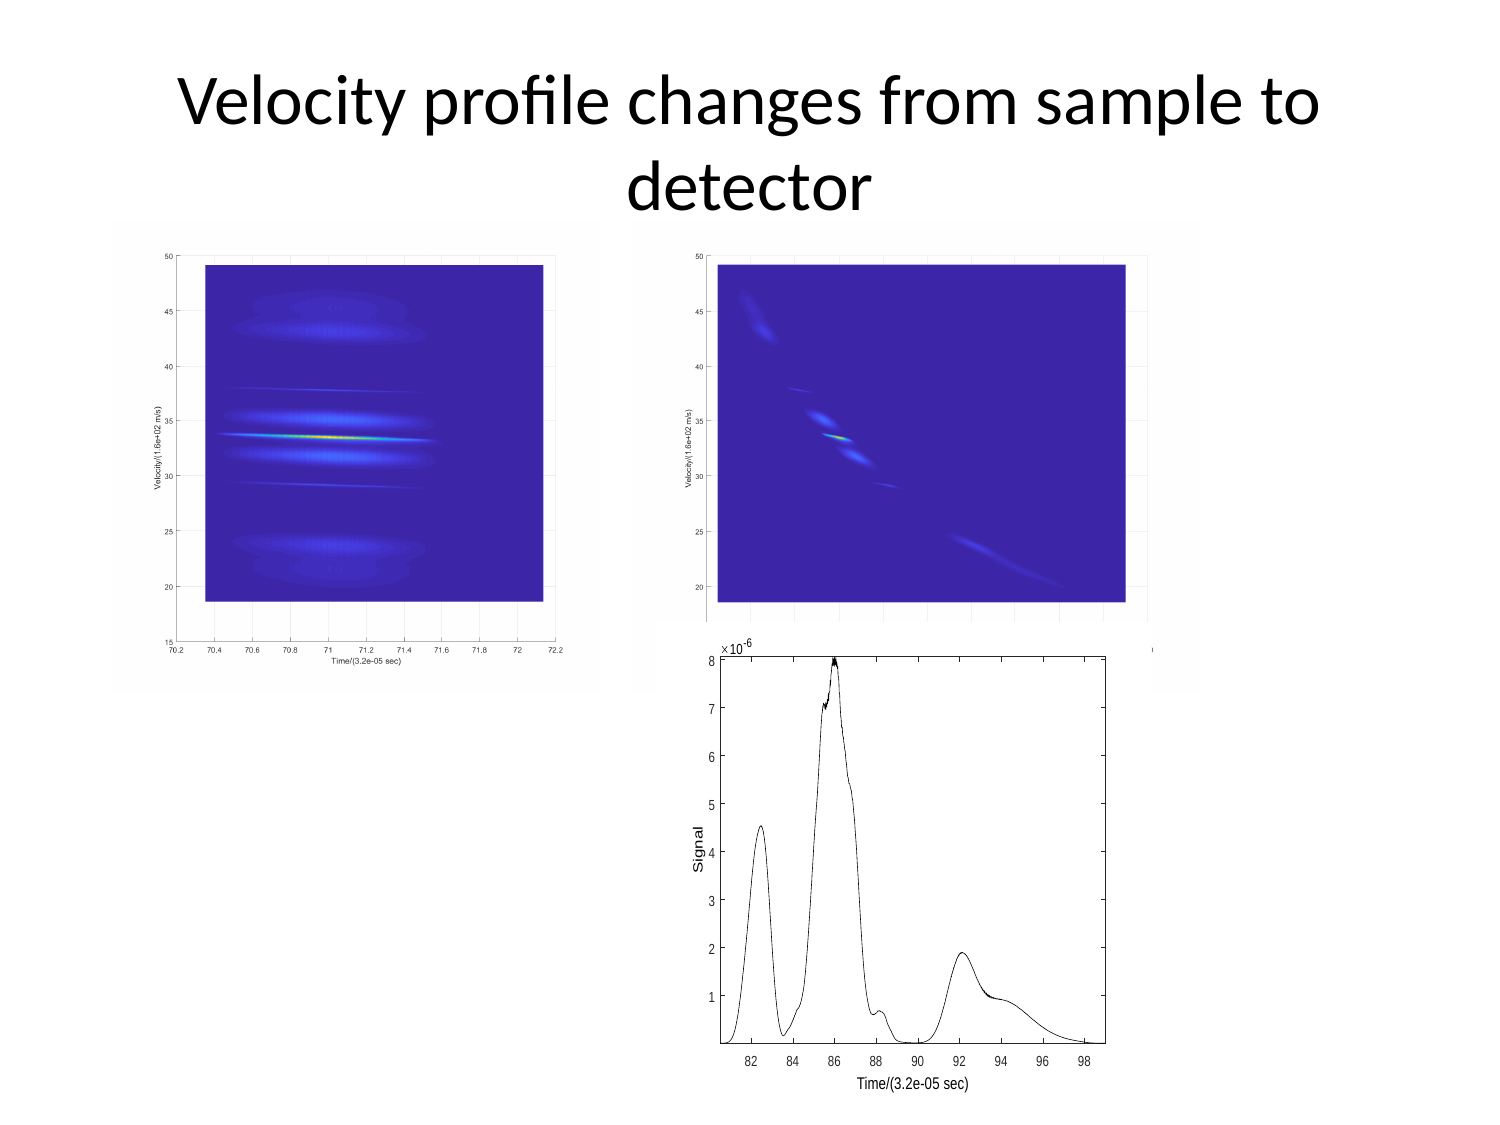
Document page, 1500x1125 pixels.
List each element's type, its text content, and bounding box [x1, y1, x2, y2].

title Velocity profile changes from sample to detector [75, 45, 1425, 233]
picture [631, 219, 1201, 1095]
picture [111, 219, 602, 693]
